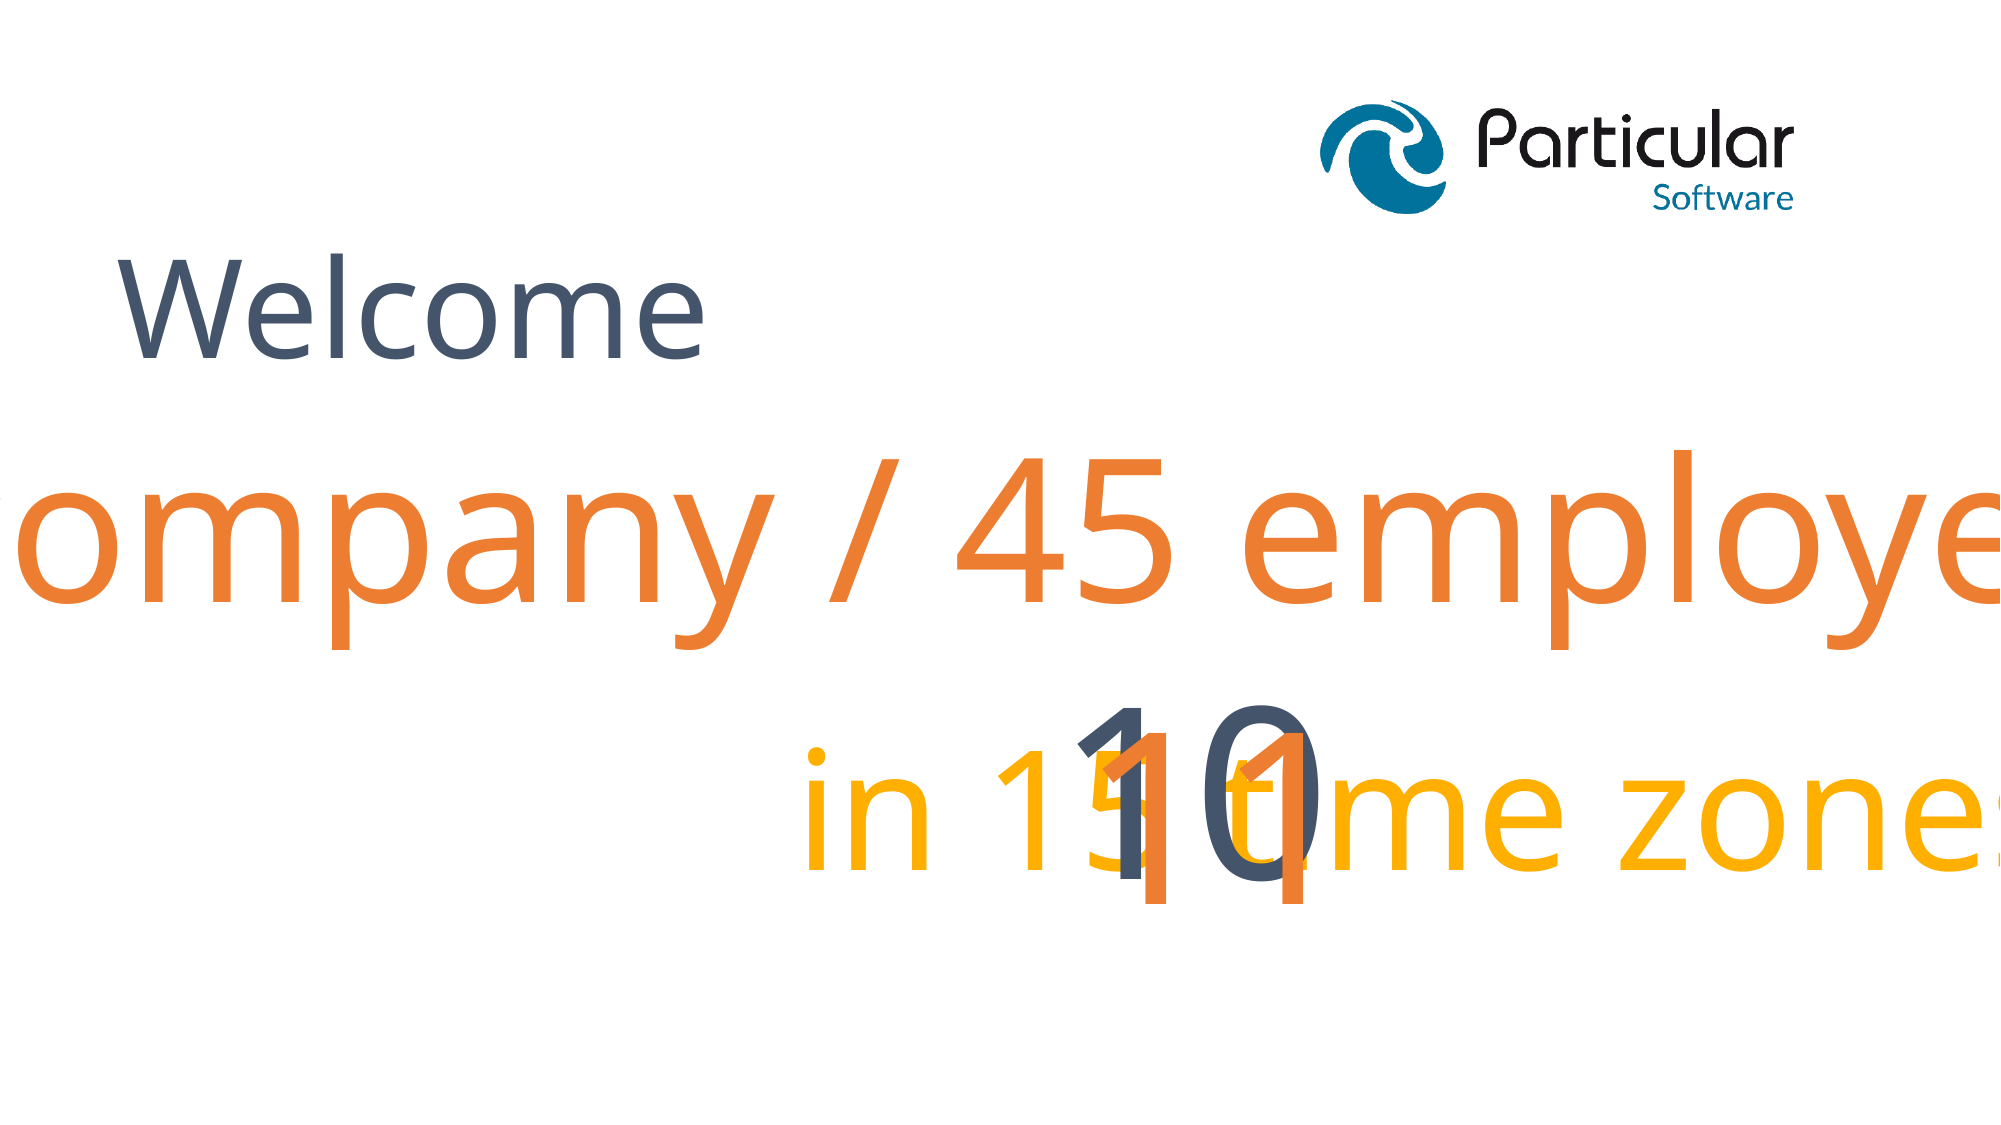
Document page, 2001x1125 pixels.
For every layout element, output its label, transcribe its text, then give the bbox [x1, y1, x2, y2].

text_box 1 company / 45 employees [0, 395, 2000, 651]
text_box 11 [1066, 657, 1371, 960]
text_box in 15 time zones [780, 696, 1041, 911]
text_box Welcome [101, 213, 725, 394]
picture [1320, 100, 1794, 214]
text_box 10 [1041, 632, 1346, 935]
text_box in 15 time zones [1371, 696, 2000, 911]
